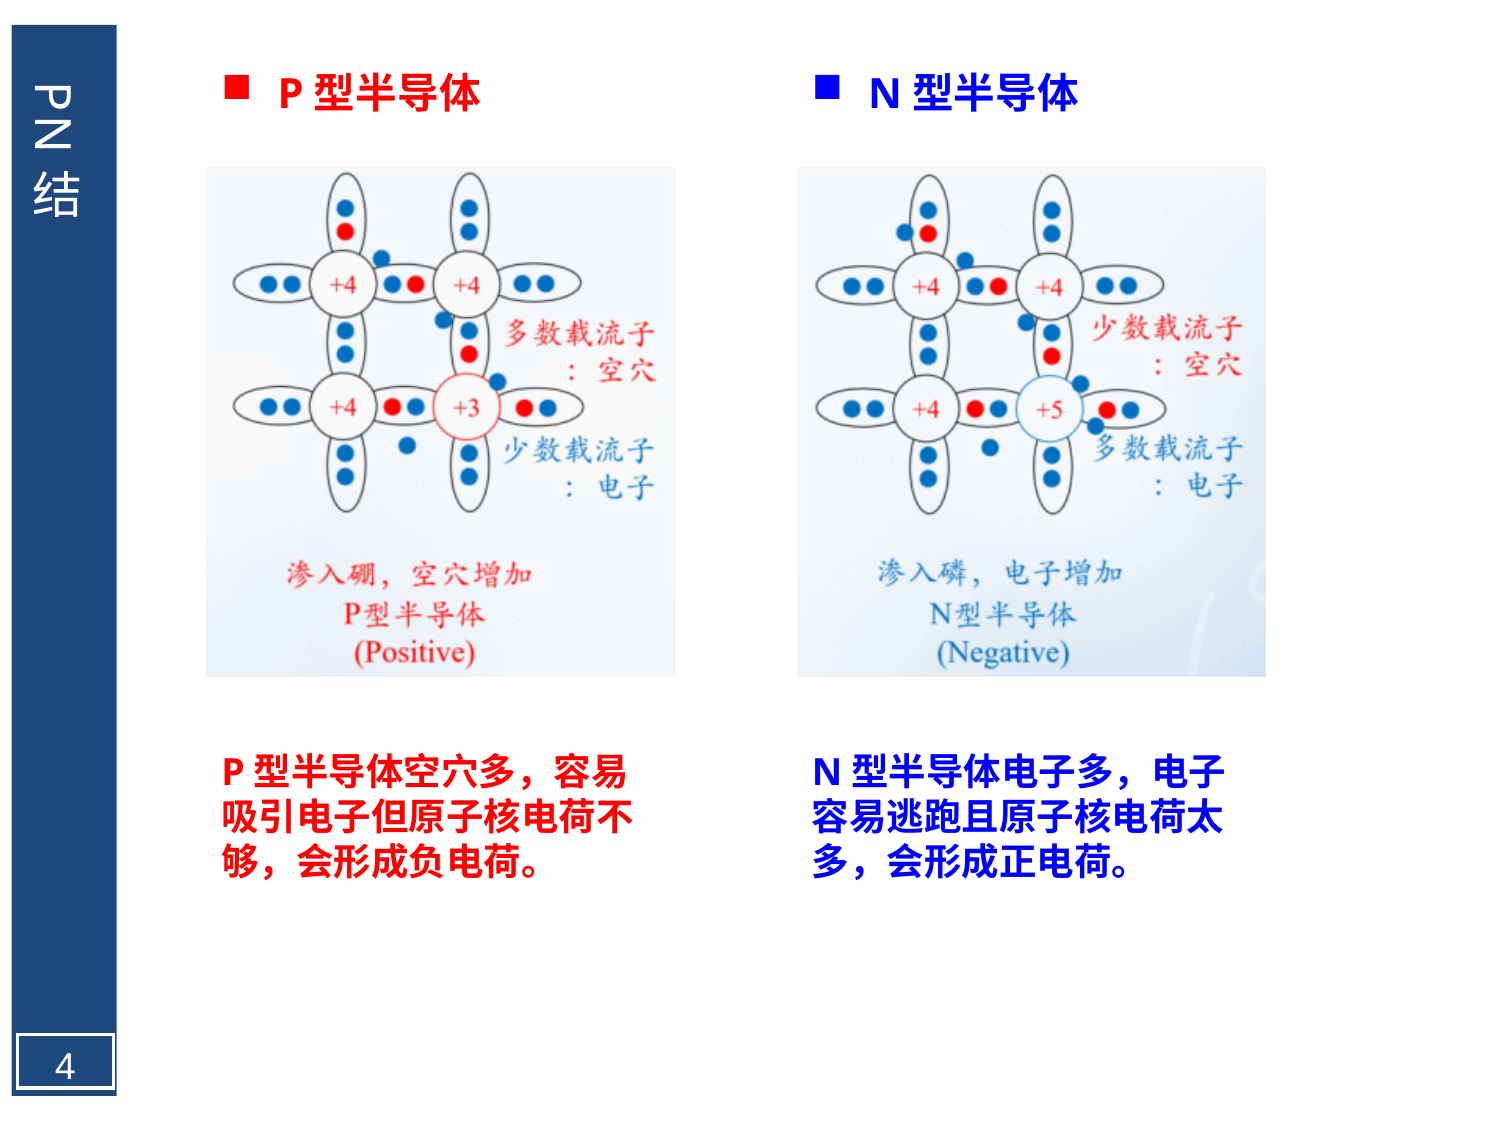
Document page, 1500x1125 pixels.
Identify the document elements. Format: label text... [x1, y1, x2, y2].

text_box P型半导体空穴多，容易吸引电子但原子核电荷不够，会形成负电荷。 [206, 740, 676, 890]
text_box N型半导体 [797, 59, 1251, 125]
title PN结 [17, 66, 115, 1075]
picture [206, 166, 676, 677]
picture [796, 166, 1267, 677]
slide_number 4 [16, 1033, 115, 1090]
text_box N型半导体电子多，电子容易逃跑且原子核电荷太多，会形成正电荷。 [797, 740, 1266, 890]
text_box P型半导体 [206, 59, 579, 125]
